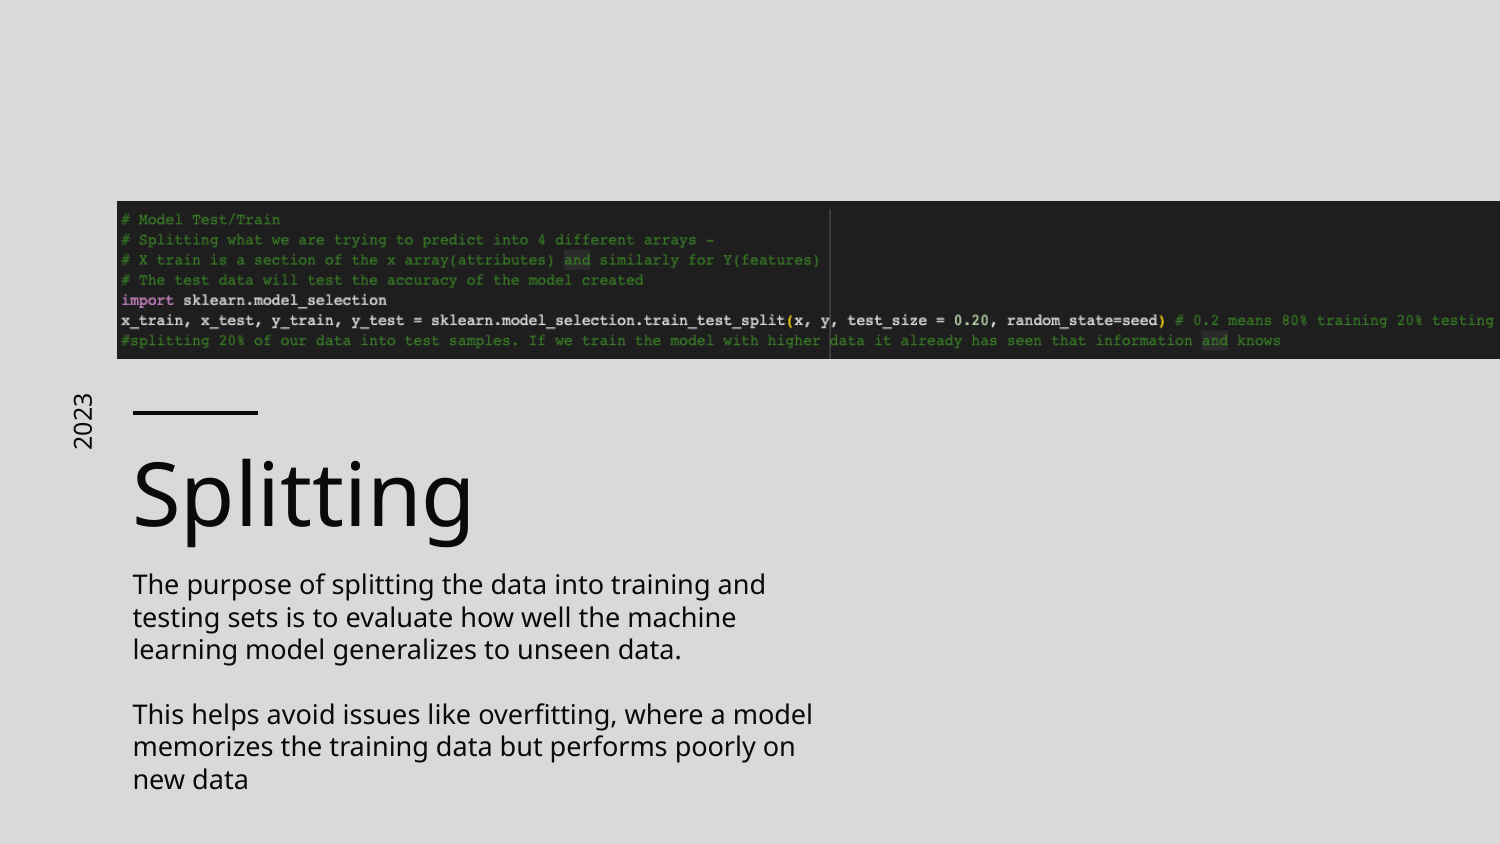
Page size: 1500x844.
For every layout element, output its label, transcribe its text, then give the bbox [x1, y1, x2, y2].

subtitle The purpose of splitting the data into training and testing sets is to evaluate how well the machine learning model generalizes to unseen data. This helps avoid issues like overfitting, where a model memorizes the training data but performs poorly on new data [117, 552, 864, 761]
title Splitting [117, 423, 645, 547]
picture [117, 200, 1500, 359]
text_box 2023 [67, 368, 96, 476]
